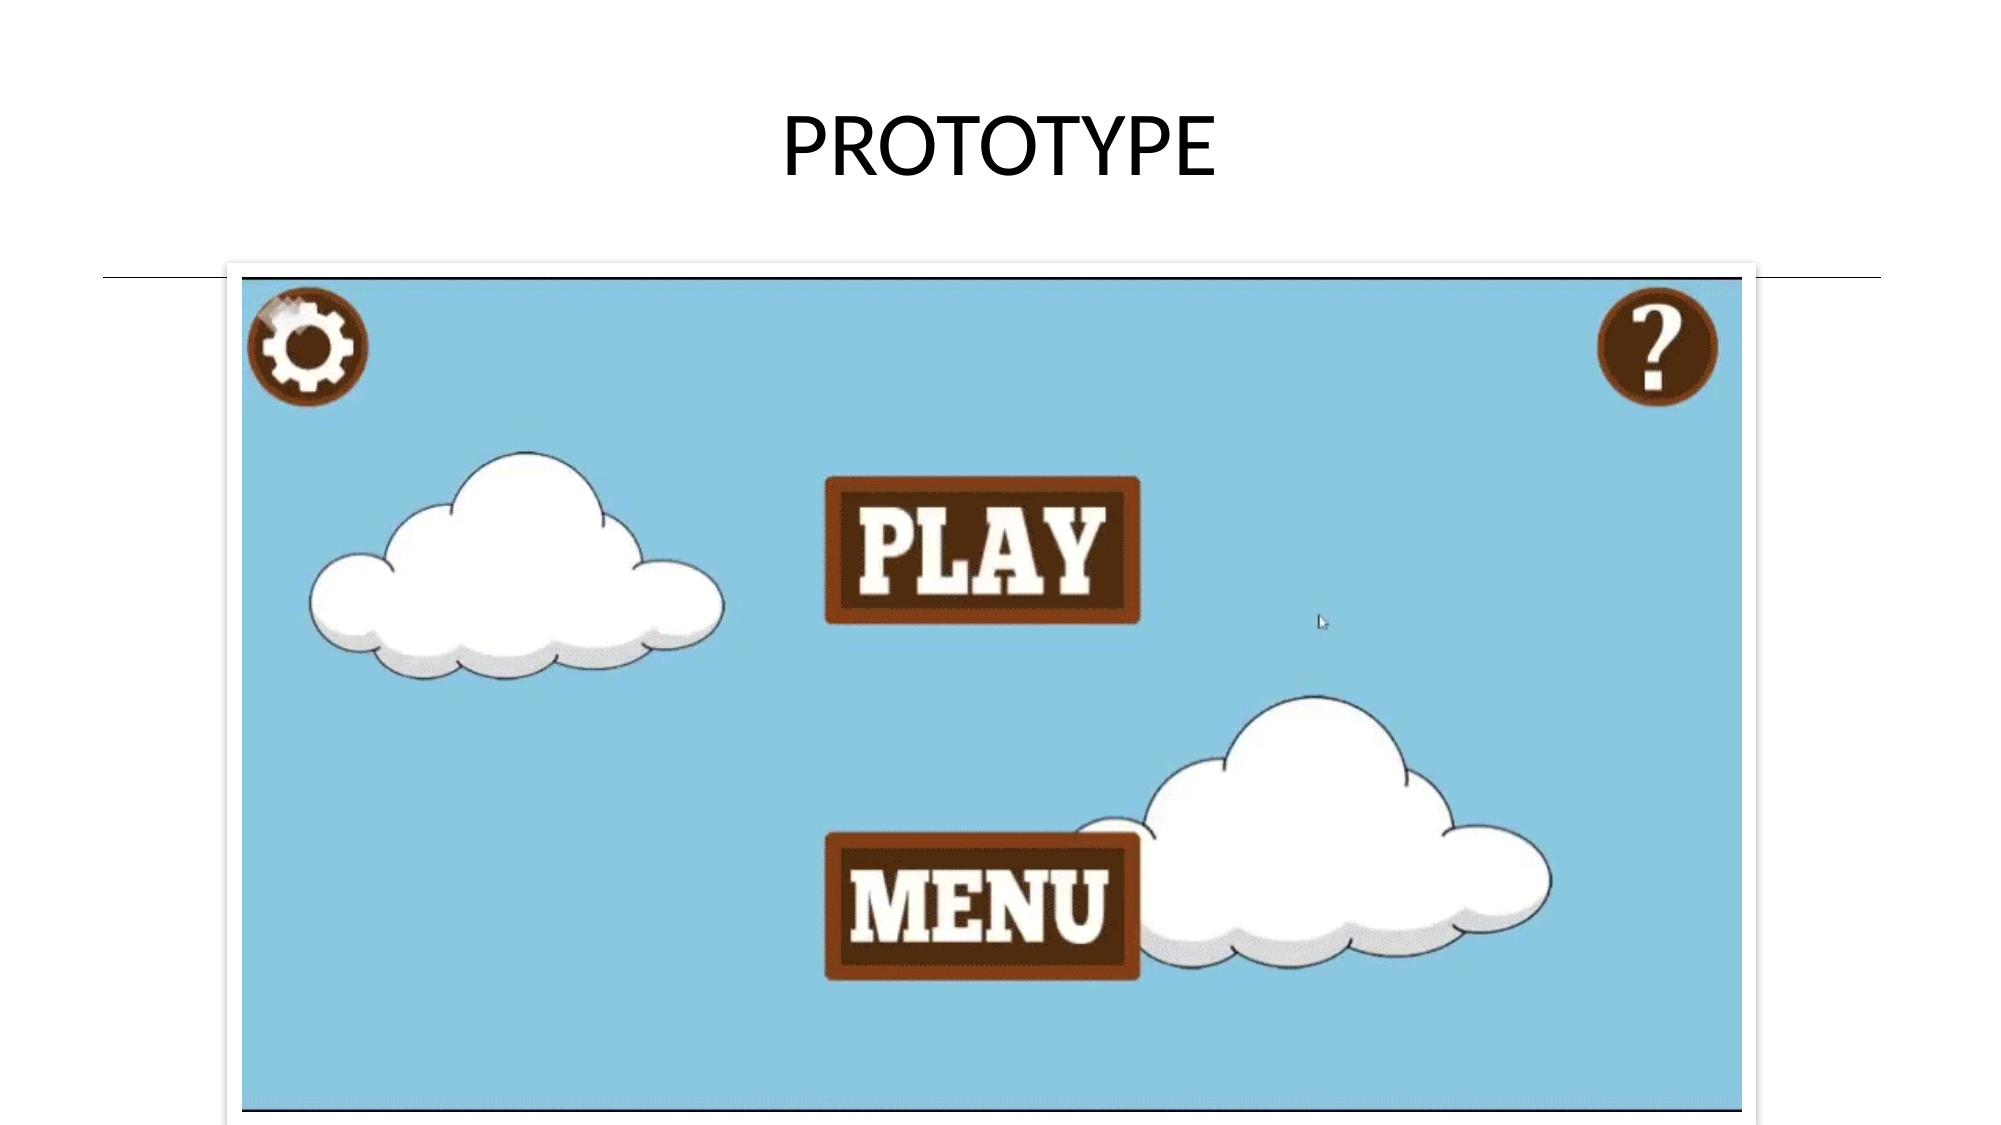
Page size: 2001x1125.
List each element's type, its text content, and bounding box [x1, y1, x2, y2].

title PROTOTYPE [99, 45, 1900, 233]
picture [241, 276, 1742, 1113]
